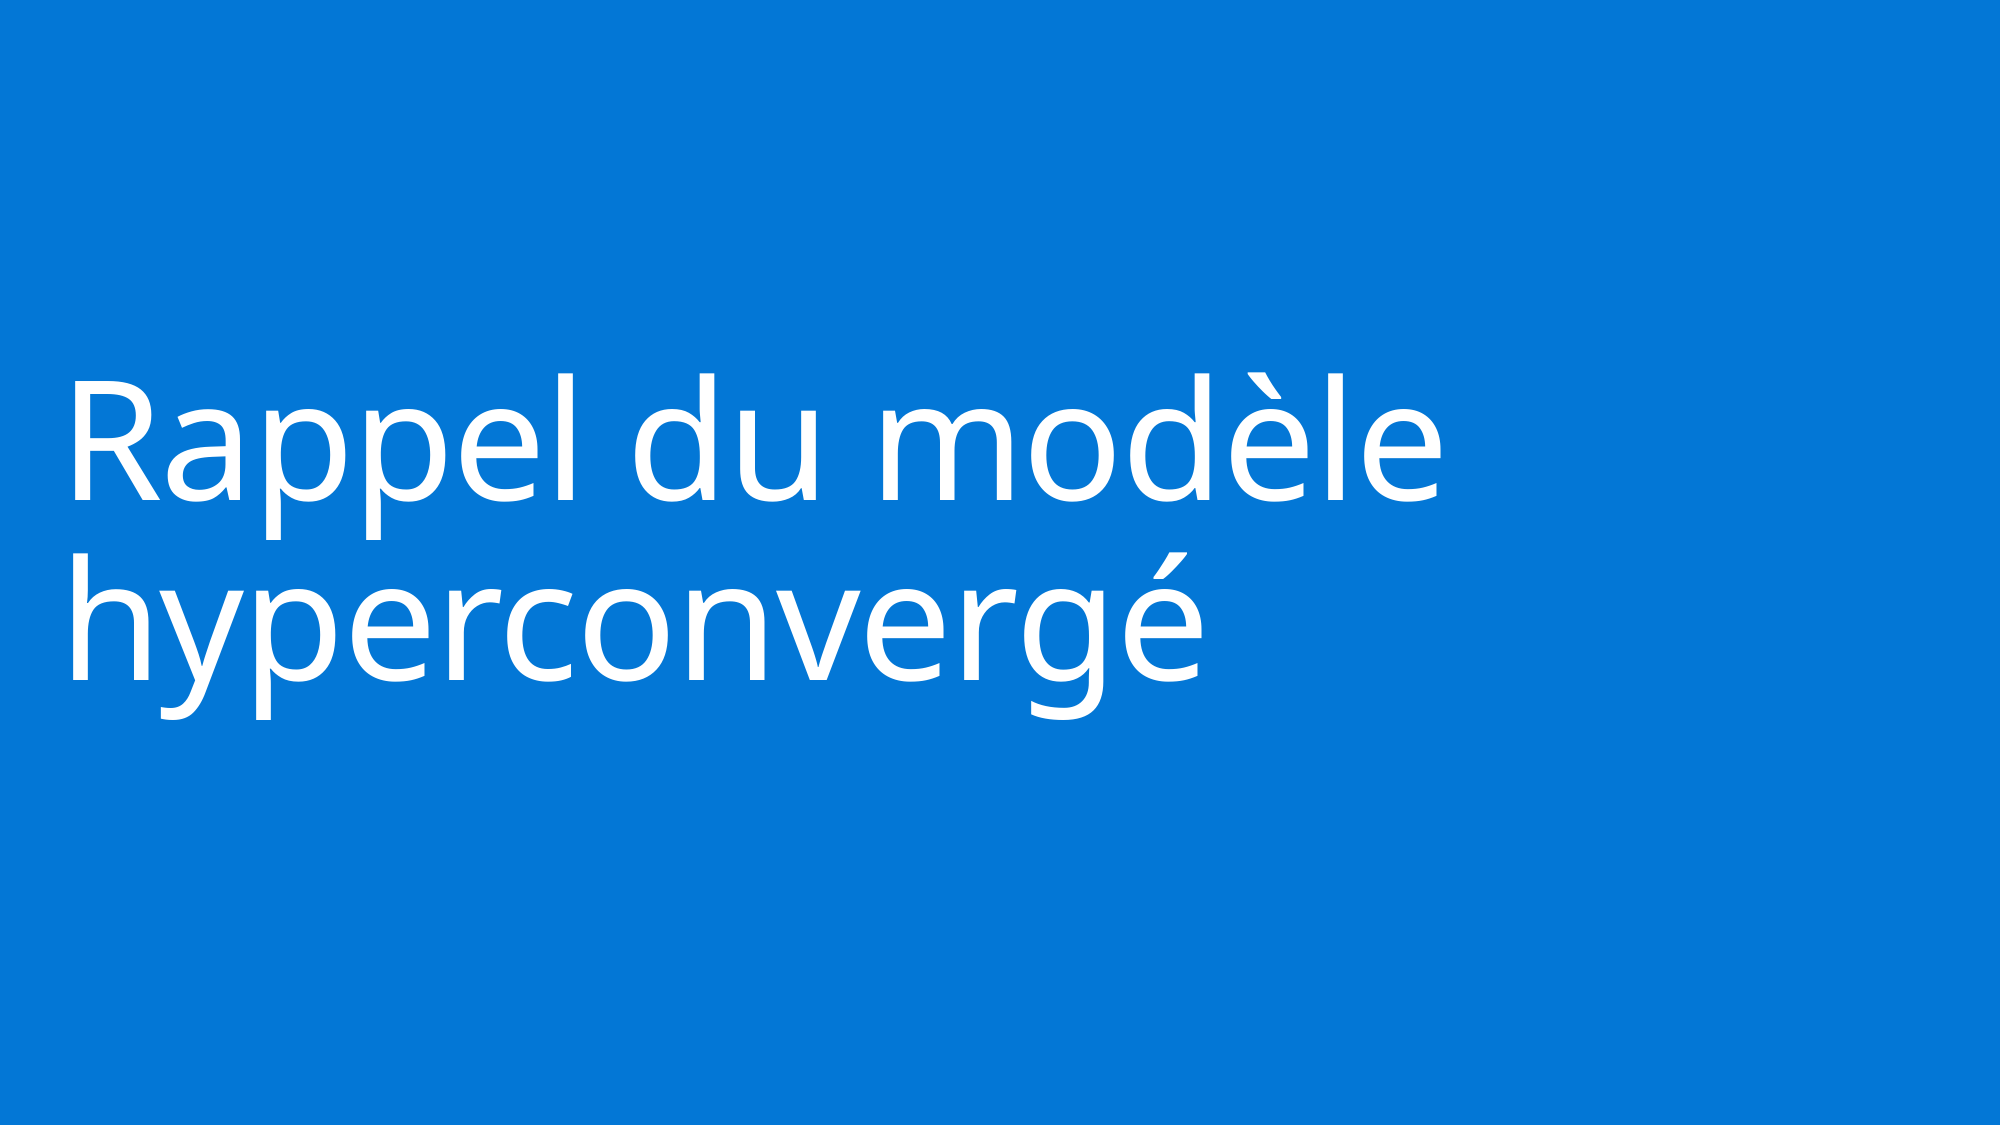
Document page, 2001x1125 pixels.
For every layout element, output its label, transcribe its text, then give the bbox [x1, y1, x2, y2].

title Rappel du modèle hyperconvergé [44, 341, 1956, 637]
